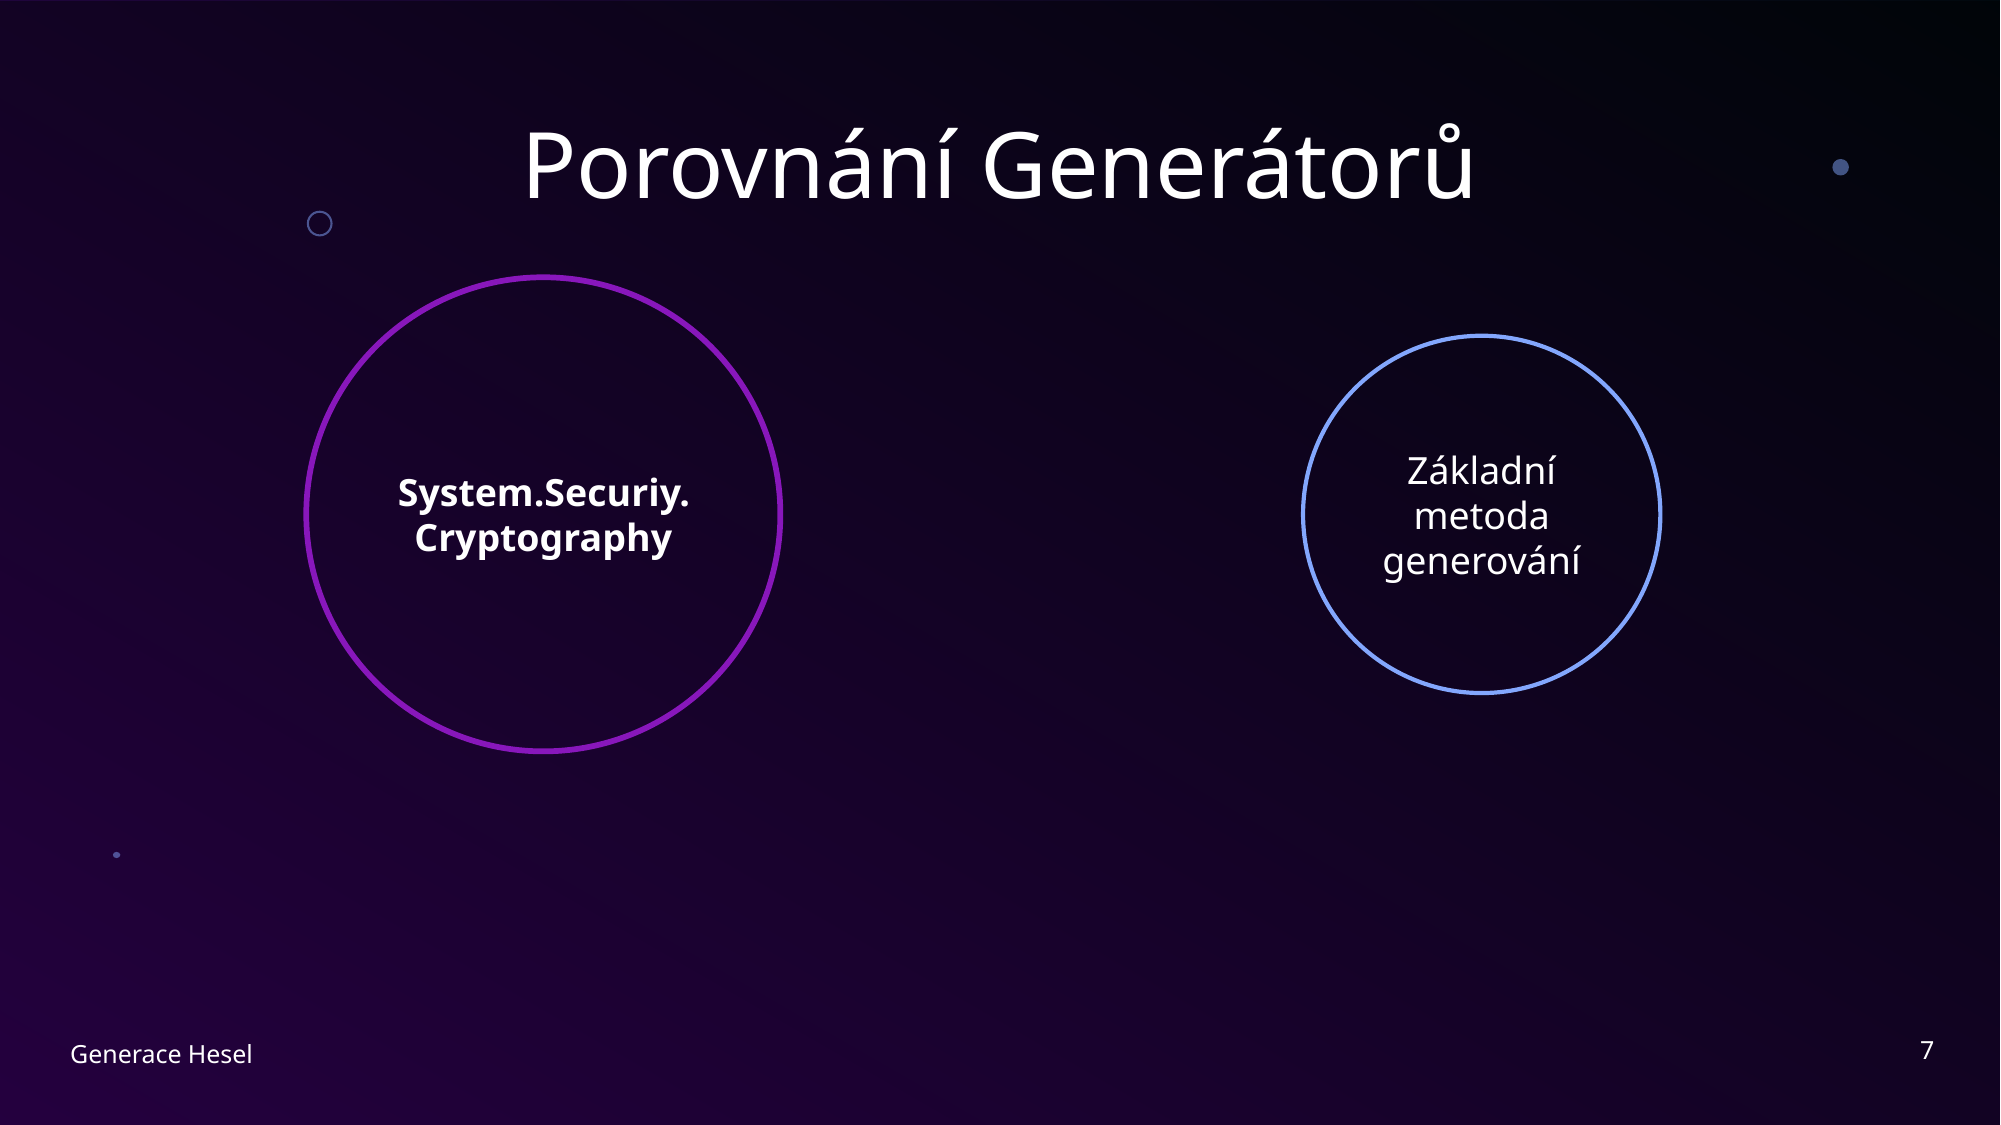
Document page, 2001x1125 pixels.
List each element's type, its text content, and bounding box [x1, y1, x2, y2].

footer Generace Hesel [55, 1023, 731, 1084]
slide_number 7 [1499, 1021, 1950, 1082]
text_box System.Securiy.Cryptography [305, 276, 782, 753]
title Porovnání Generátorů [137, 59, 1863, 278]
text_box Základní metoda generování [1302, 334, 1662, 695]
